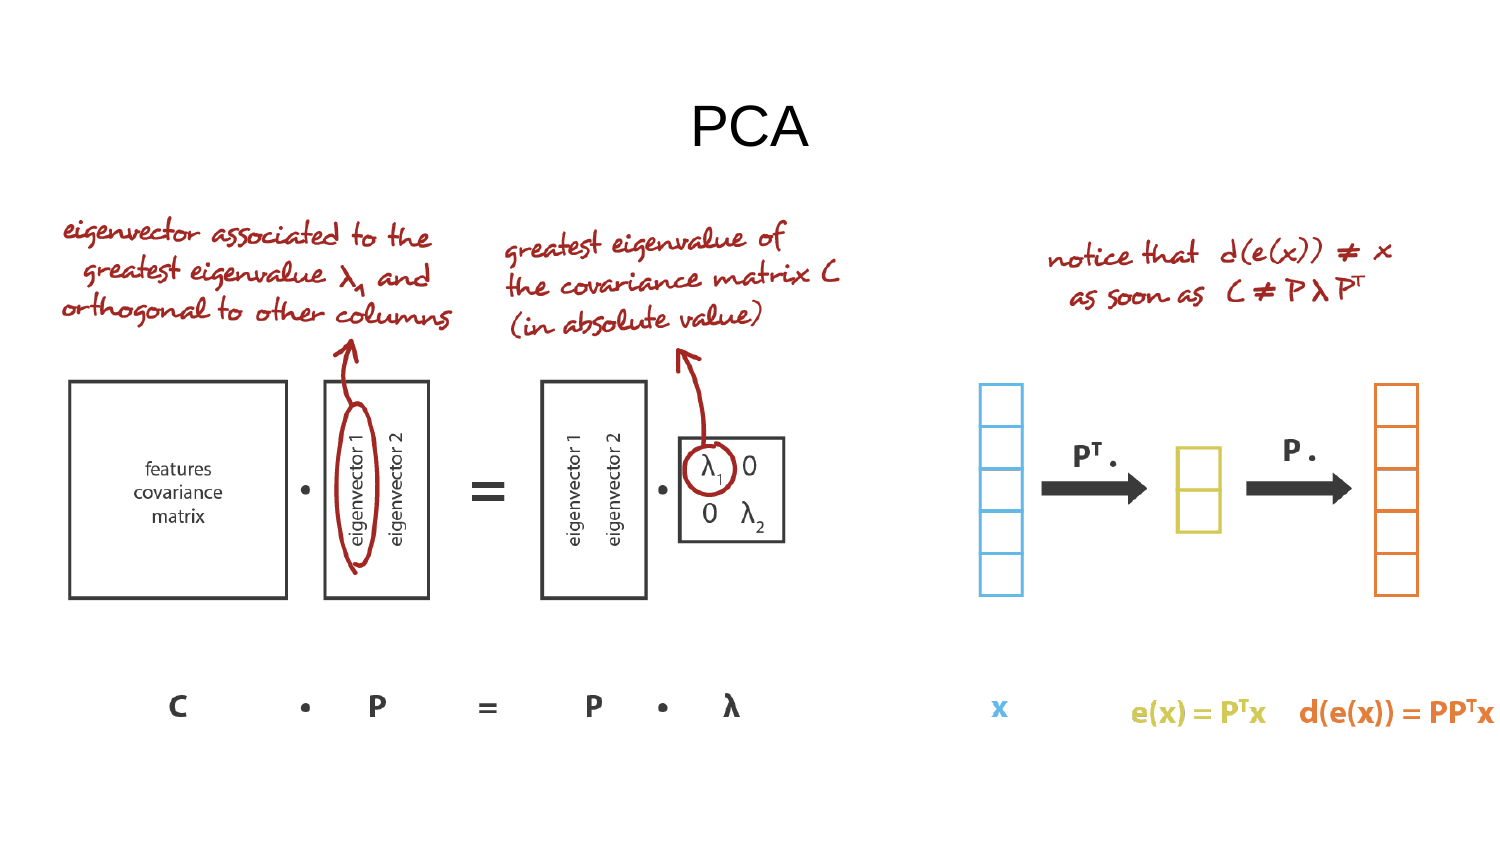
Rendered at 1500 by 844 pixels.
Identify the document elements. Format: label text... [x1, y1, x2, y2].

title PCA [51, 72, 1449, 165]
picture [23, 166, 1500, 765]
